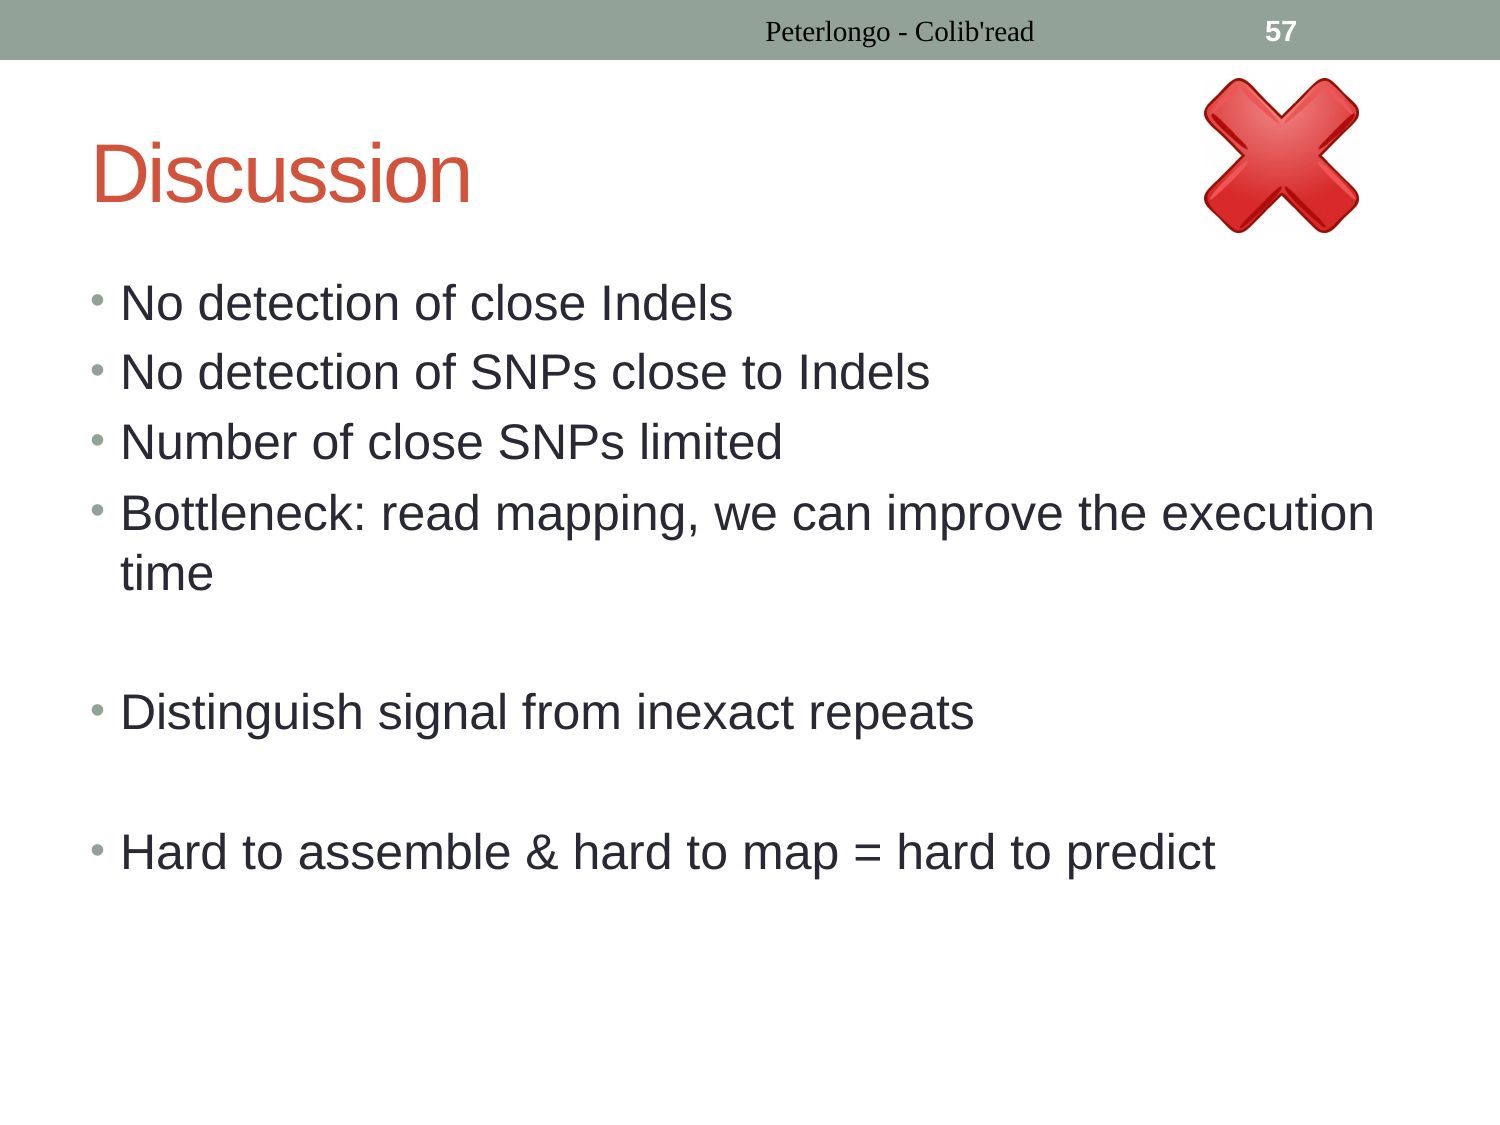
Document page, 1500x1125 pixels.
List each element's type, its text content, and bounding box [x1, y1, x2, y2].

picture [1204, 78, 1359, 233]
slide_number 57 [1250, 3, 1425, 57]
footer Peterlongo - Colib'read [562, 3, 1238, 57]
list No detection of close Indels No detection of SNPs close to Indels Number of close SNPs limited Bottleneck: read mapping, we can improve the execution time Distinguish signal from inexact repeats Hard to assemble & hard to map = hard to predict [75, 262, 1425, 1063]
title Discussion [75, 87, 1425, 250]
